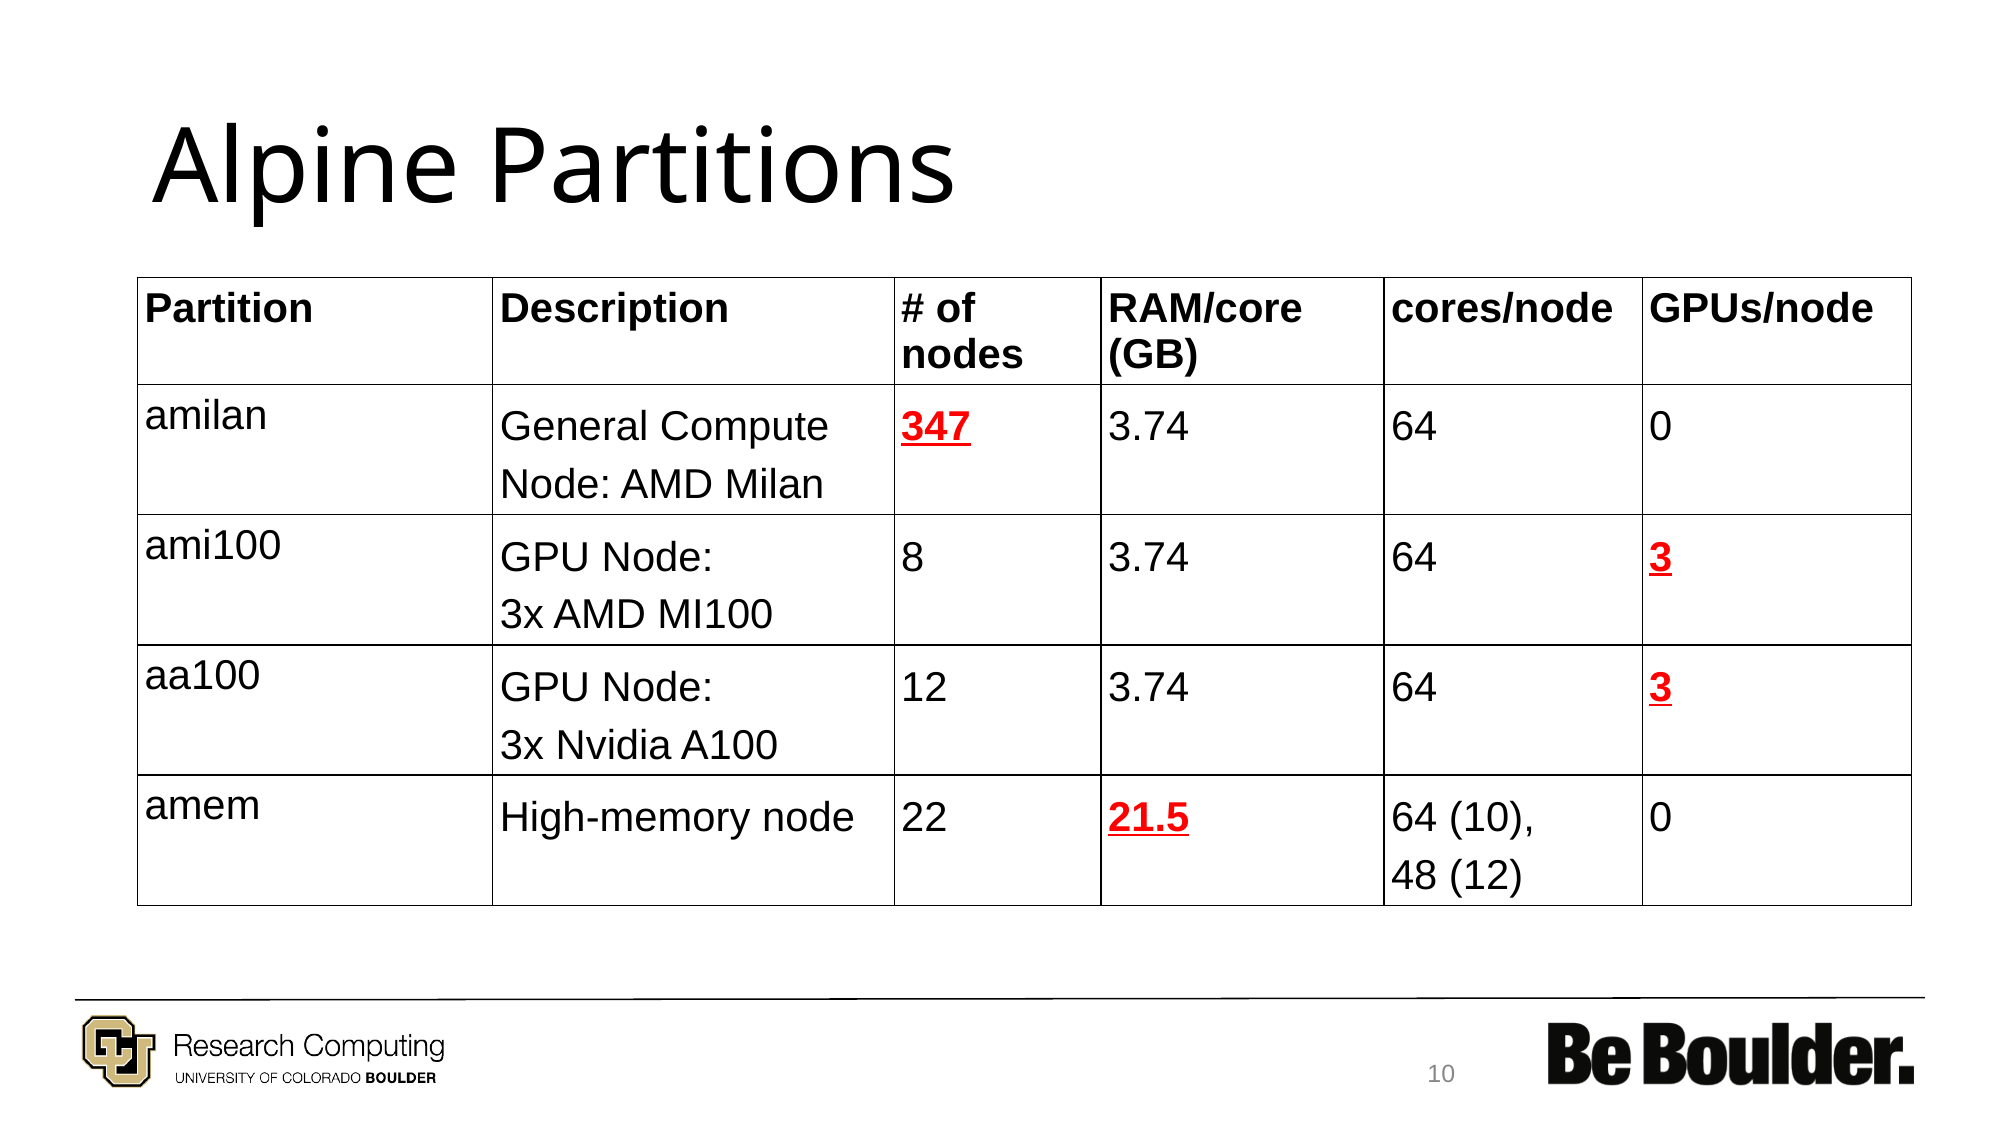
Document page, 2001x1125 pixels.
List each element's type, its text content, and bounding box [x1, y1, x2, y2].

table_cell 3 [1643, 515, 1911, 644]
table_cell 64 [1385, 646, 1642, 774]
table_cell aa100 [138, 646, 492, 774]
table_cell 347 [895, 385, 1100, 514]
table_header cores/node [1385, 278, 1642, 384]
table_cell amilan [138, 385, 492, 514]
table_header # of nodes [895, 278, 1100, 384]
table_cell GPU Node: 3x AMD MI100 [493, 515, 894, 644]
table_cell High-memory node [493, 776, 894, 905]
picture [1524, 1015, 1938, 1088]
table_cell 3.74 [1102, 515, 1383, 644]
table_cell 0 [1643, 776, 1911, 905]
table_cell General Compute Node: AMD Milan [493, 385, 894, 514]
table_cell 3.74 [1102, 385, 1383, 514]
table_cell 22 [895, 776, 1100, 905]
table_cell 3.74 [1102, 646, 1383, 774]
table_cell 64 [1385, 385, 1642, 514]
slide_number 10 [1412, 1042, 1525, 1103]
table_cell 64 (10), 48 (12) [1385, 776, 1642, 905]
title Alpine Partitions [137, 59, 1863, 277]
table_cell ami100 [138, 515, 492, 644]
table_cell 3 [1643, 646, 1911, 774]
table_header Partition [138, 278, 492, 384]
picture [81, 1015, 444, 1088]
table_header GPUs/node [1643, 278, 1911, 384]
table_header RAM/core (GB) [1102, 278, 1383, 384]
table_cell amem [138, 776, 492, 905]
table_header Description [493, 278, 894, 384]
table_cell 21.5 [1102, 776, 1383, 905]
table_cell GPU Node: 3x Nvidia A100 [493, 646, 894, 774]
table_cell 12 [895, 646, 1100, 774]
table_cell 0 [1643, 385, 1911, 514]
table_cell 64 [1385, 515, 1642, 644]
table_cell 8 [895, 515, 1100, 644]
